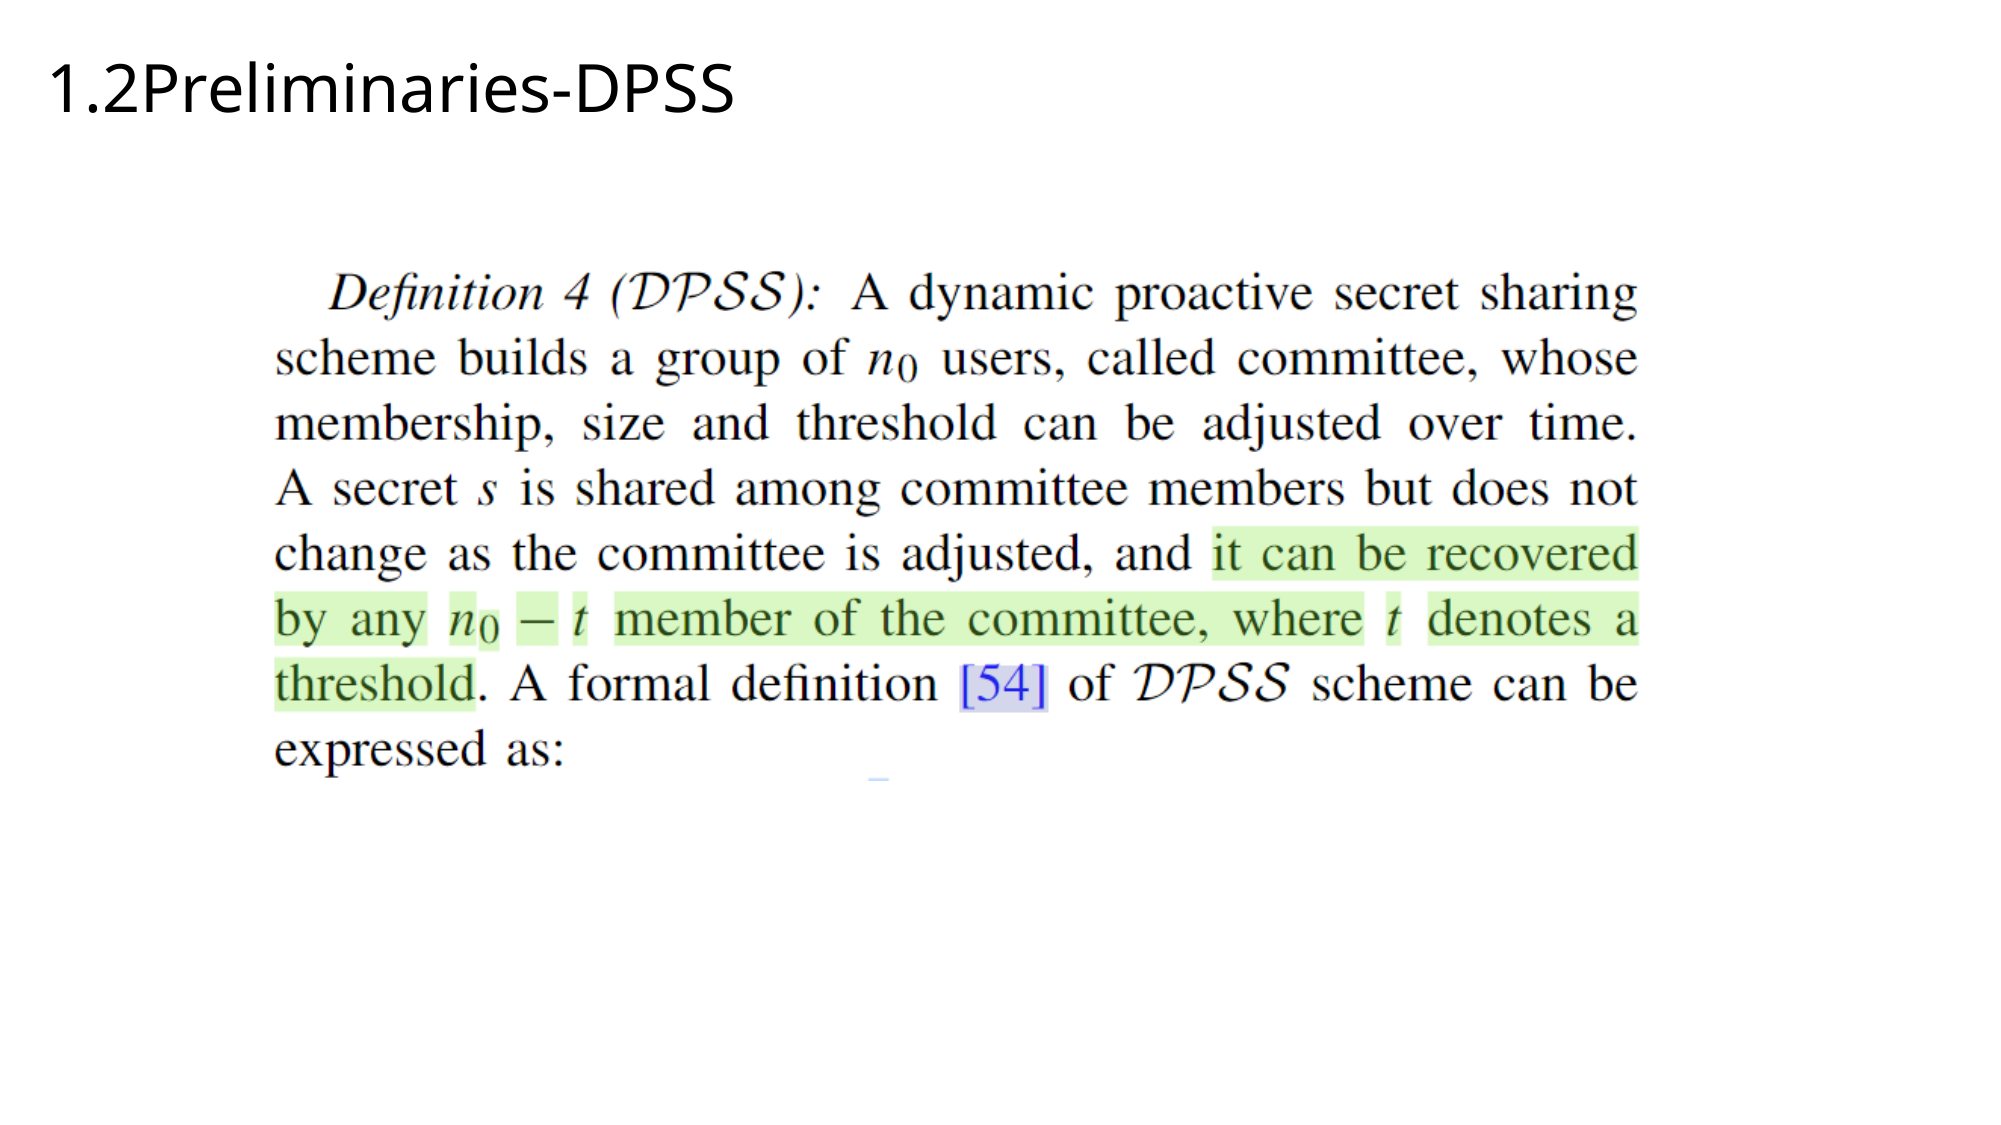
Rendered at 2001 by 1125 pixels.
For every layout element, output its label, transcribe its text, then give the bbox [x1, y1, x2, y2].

text_box 2Preliminaries-DPSS [31, 38, 1125, 133]
picture [261, 261, 1649, 781]
